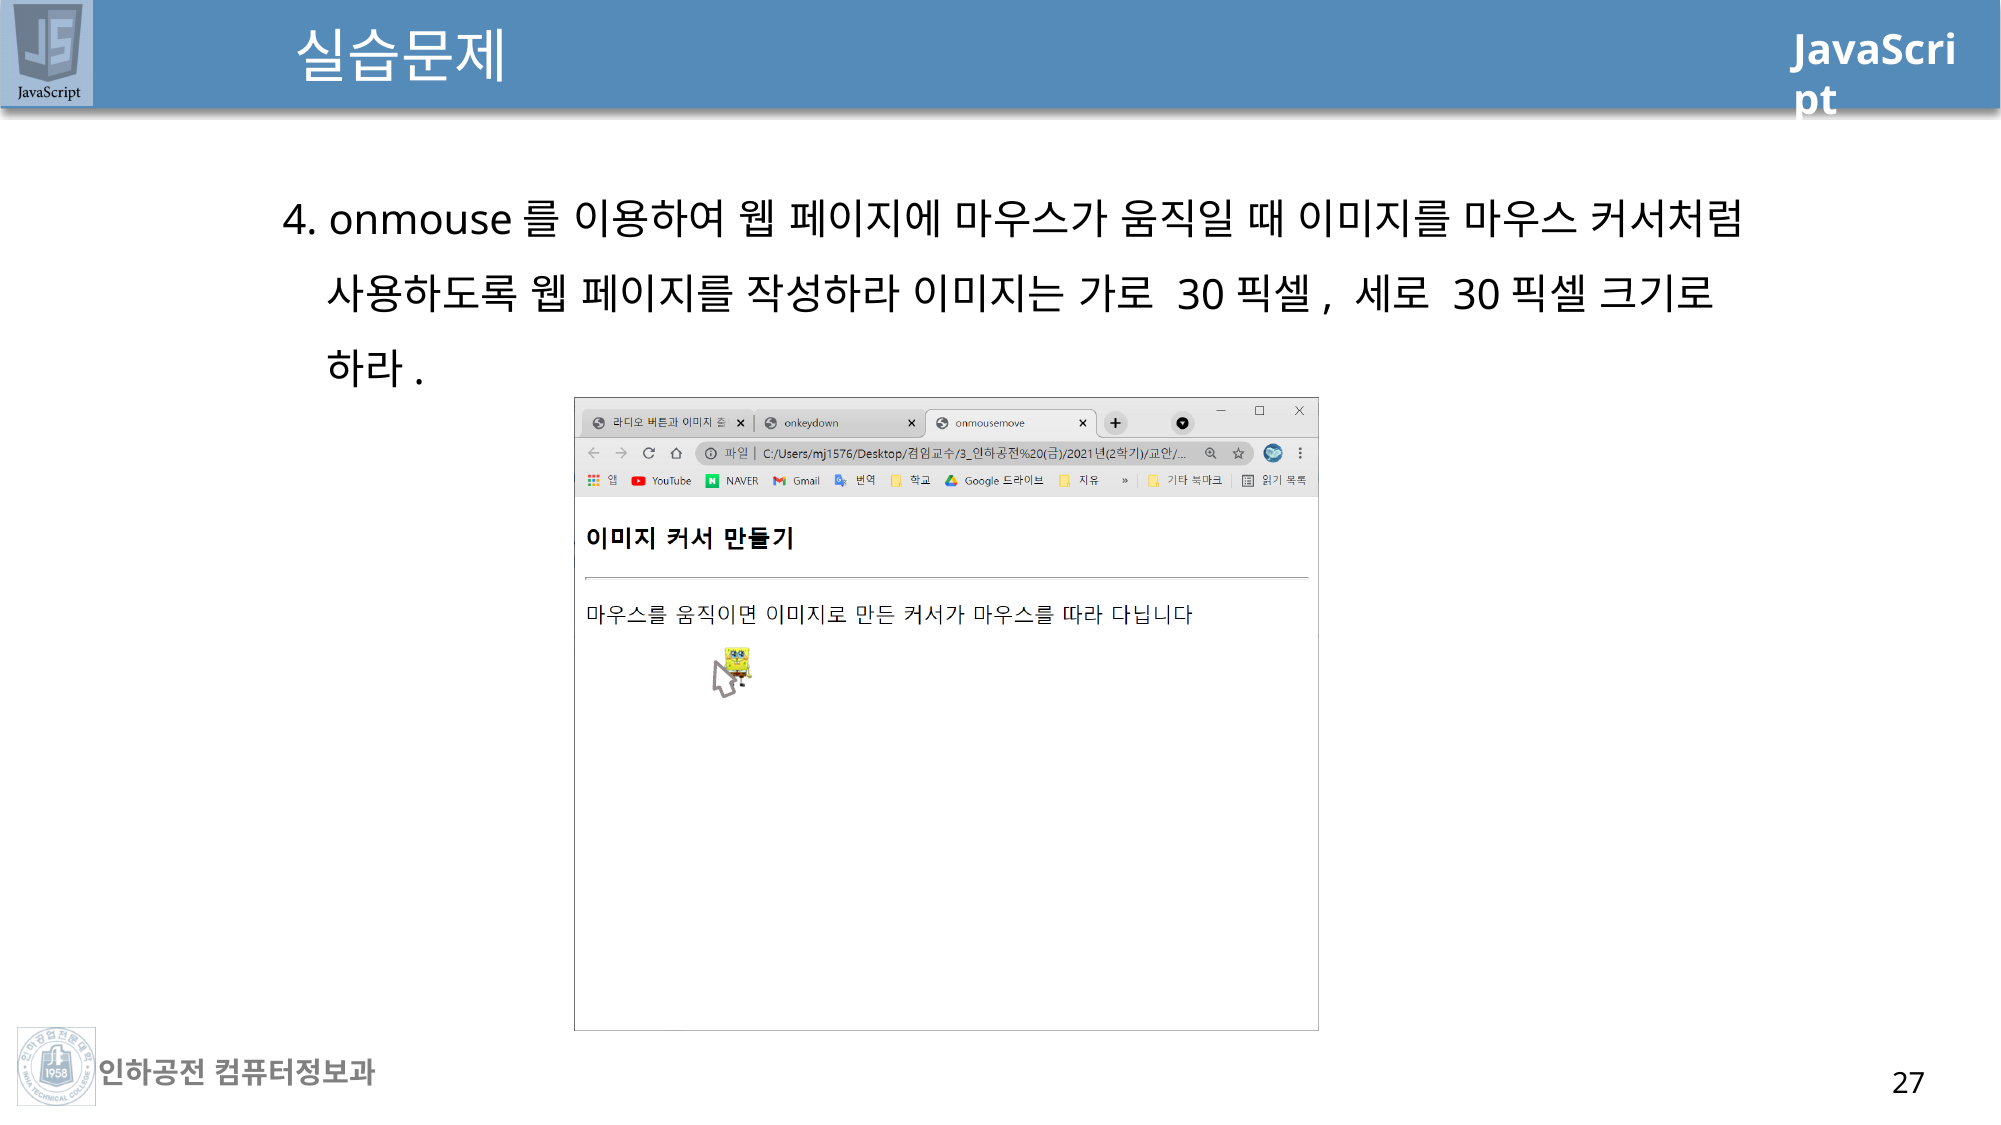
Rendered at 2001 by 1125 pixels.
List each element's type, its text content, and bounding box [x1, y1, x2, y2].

title 실습문제 [279, 7, 1390, 102]
list 4. onmouse를 이용하여 웹 페이지에 마우스가 움직일 때 이미지를 마우스 커서처럼 사용하도록 웹 페이지를 작성하라 이미지는 가로 30픽셀, 세로 30픽셀 크기로 하라. [267, 160, 1792, 409]
picture [574, 396, 1320, 1032]
